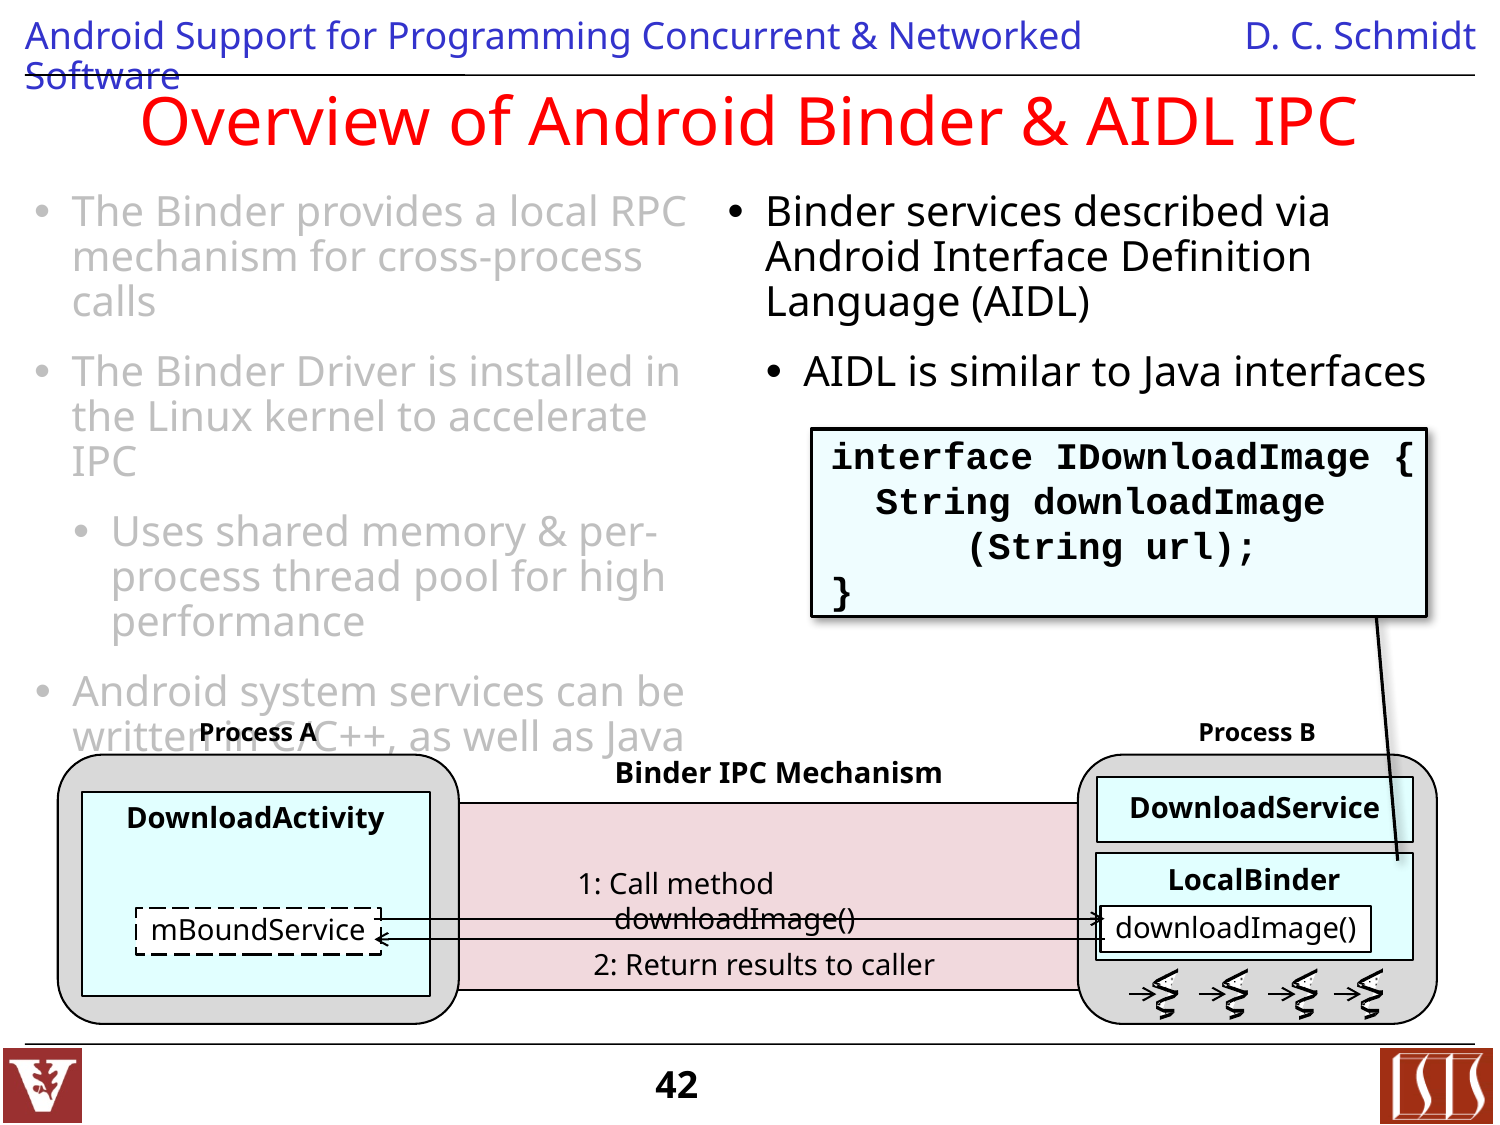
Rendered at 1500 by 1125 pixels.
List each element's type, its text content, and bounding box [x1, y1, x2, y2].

picture [3, 1048, 82, 1123]
text_box mBoundService [135, 908, 381, 955]
text_box DownloadActivity [111, 796, 400, 843]
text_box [1128, 968, 1179, 1021]
text_box downloadImage() [1100, 905, 1372, 952]
text_box The Binder provides a local RPC mechanism for cross-process calls The Binder Driver is installed in the Linux kernel to accelerate IPC Uses shared memory & per-process thread pool for high performance Android system services can be written in C/C++, as well as Java [19, 183, 713, 769]
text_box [373, 918, 1106, 940]
text_box [811, 428, 815, 617]
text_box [1267, 968, 1318, 1021]
text_box DownloadService [1114, 785, 1396, 832]
text_box Binder IPC Mechanism [593, 751, 964, 798]
text_box [1401, 777, 1414, 842]
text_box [1333, 968, 1384, 1021]
text_box [1077, 755, 1437, 1024]
text_box Process B [1183, 712, 1332, 754]
text_box Binder services described via Android Interface Definition Language (AIDL) AIDL is similar to Java interfaces [713, 183, 1500, 404]
text_box LocalBinder [1152, 858, 1356, 905]
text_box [1198, 968, 1248, 1021]
text_box Process A [184, 712, 333, 754]
text_box 2: Return results to caller [578, 949, 1003, 989]
picture [1380, 1048, 1493, 1124]
text_box interface IDownloadImage { String downloadImage (String url); } [815, 424, 1458, 620]
text_box [81, 792, 430, 996]
text_box [57, 754, 459, 1024]
text_box [459, 803, 1077, 917]
text_box 1: Call method downloadImage() [562, 858, 1031, 917]
text_box [1096, 777, 1395, 842]
text_box [1096, 853, 1413, 961]
text_box [458, 949, 1079, 990]
text_box [1077, 754, 1396, 917]
title Overview of Android Binder & AIDL IPC [24, 87, 1476, 151]
